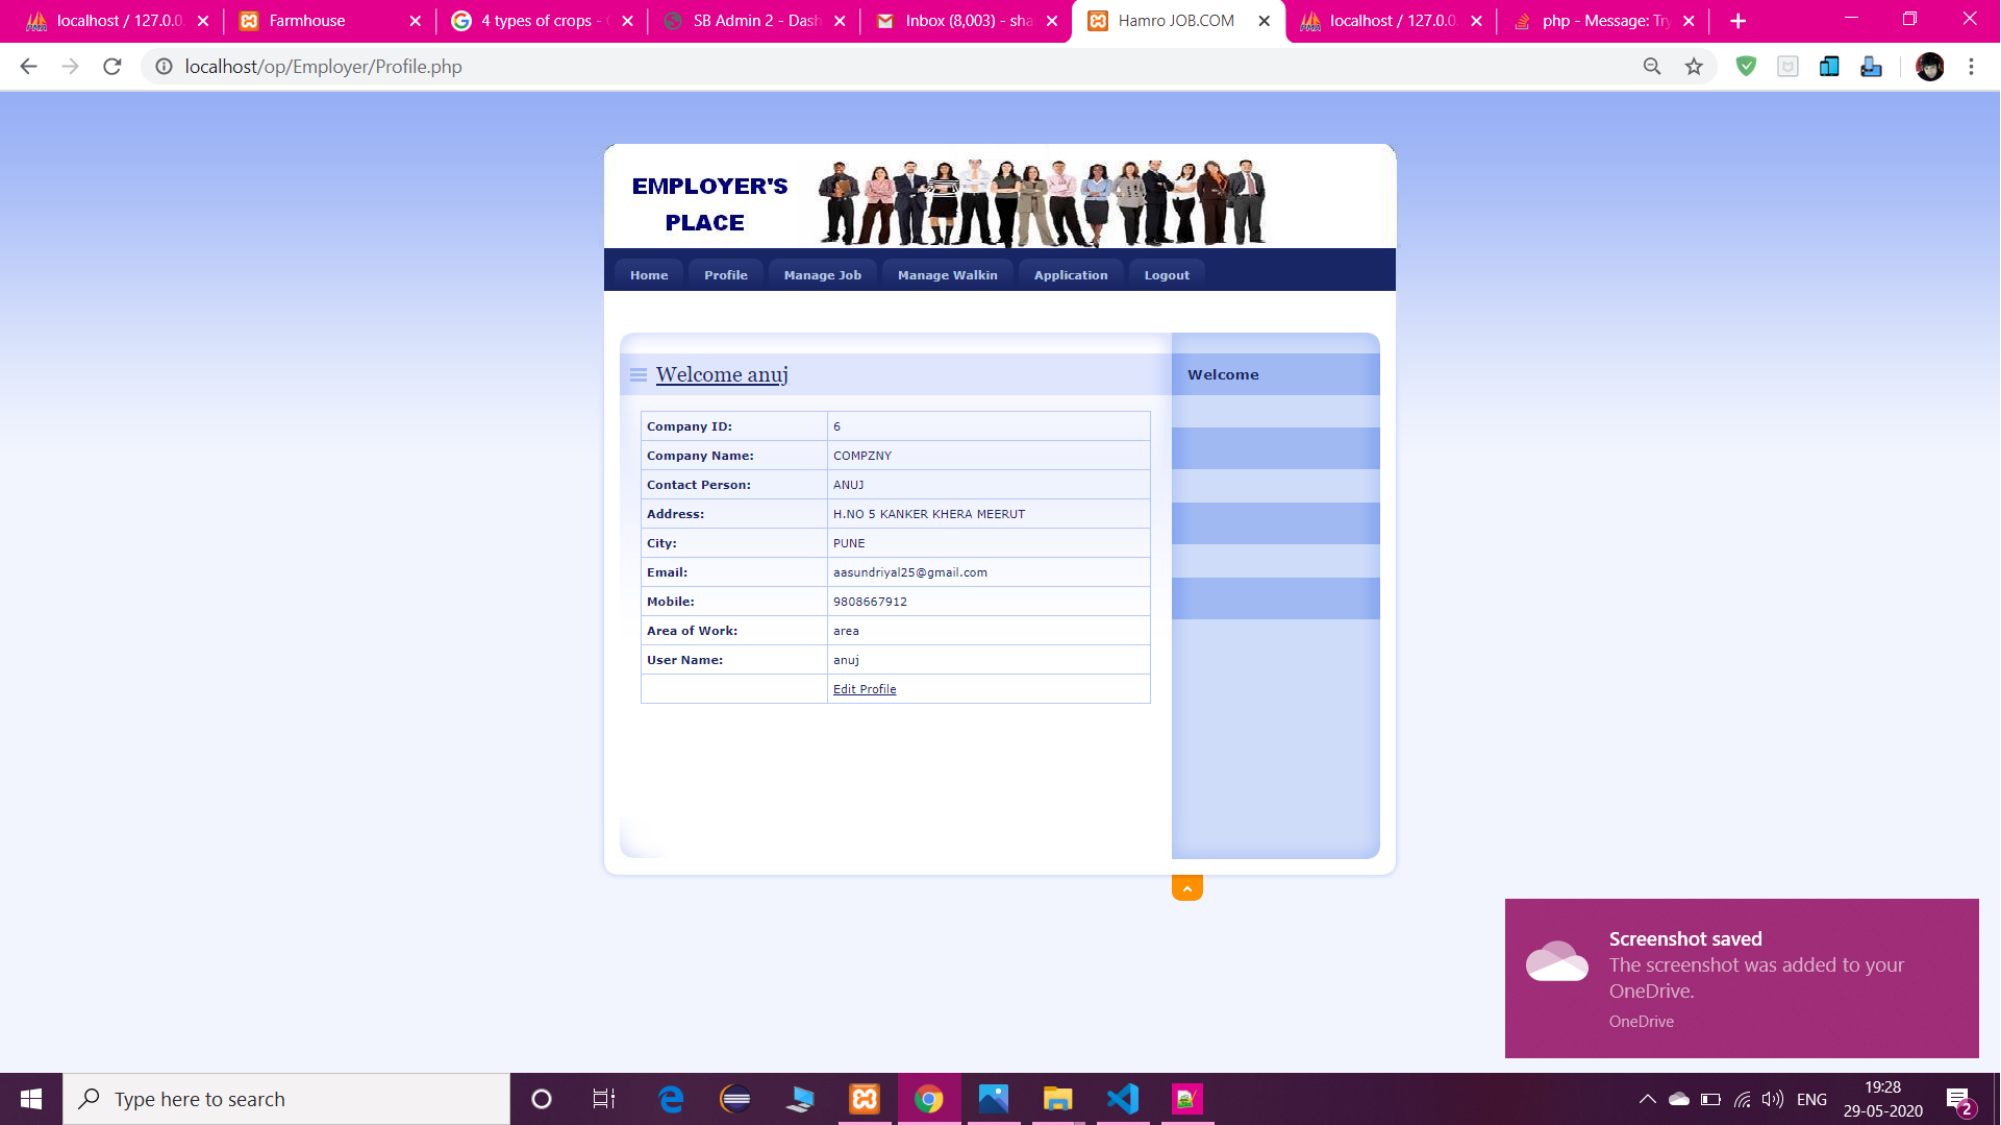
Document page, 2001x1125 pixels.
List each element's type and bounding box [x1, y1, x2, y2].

list [0, 0, 2000, 1125]
